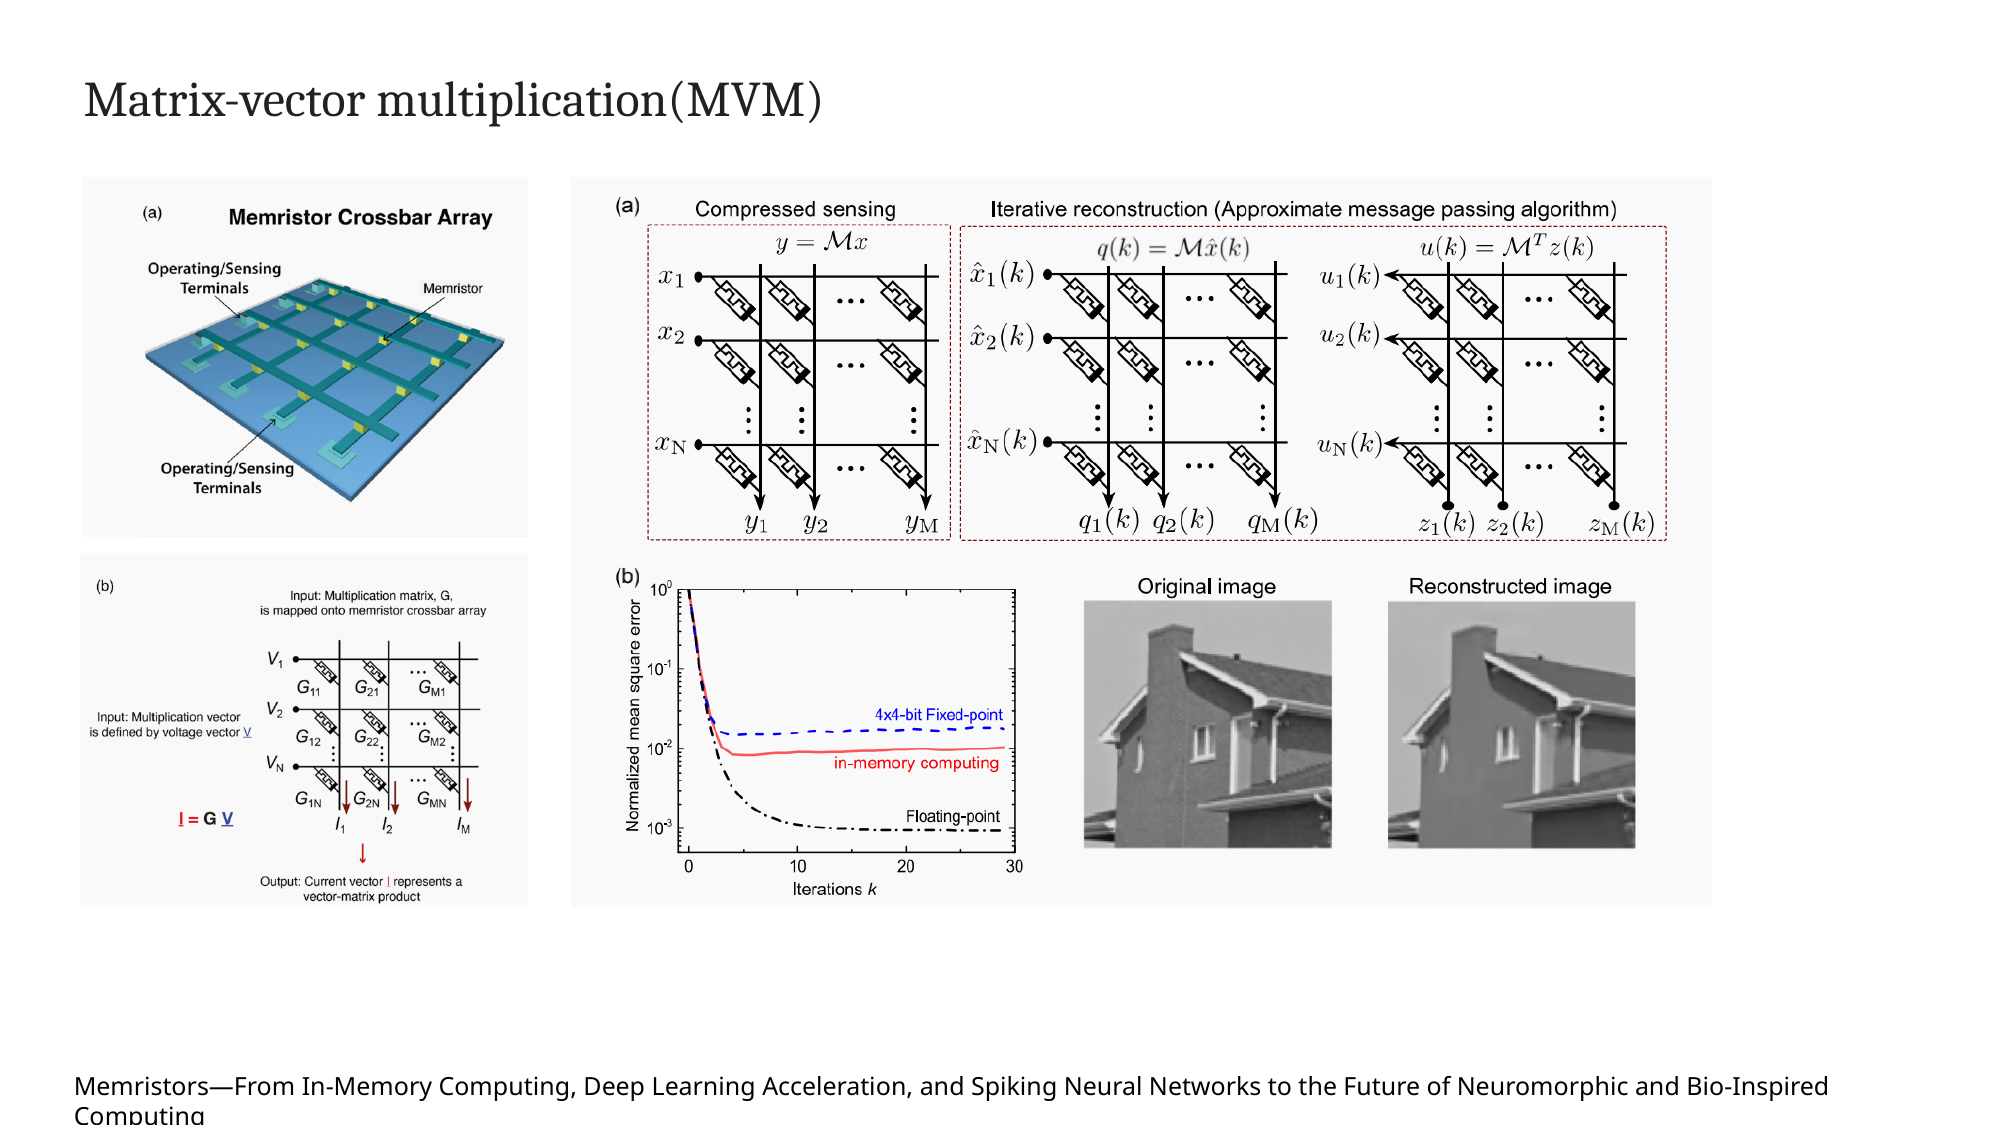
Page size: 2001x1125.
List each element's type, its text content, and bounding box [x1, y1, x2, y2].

picture [82, 177, 528, 537]
text_box Memristors—From In-Memory Computing, Deep Learning Acceleration, and Spiking Neural Networks to the Future of Neuromorphic and Bio-Inspired Computing [58, 1062, 1976, 1125]
picture [571, 177, 1712, 907]
text_box Matrix-vector multiplication(MVM) [68, 58, 840, 134]
picture [80, 553, 528, 907]
